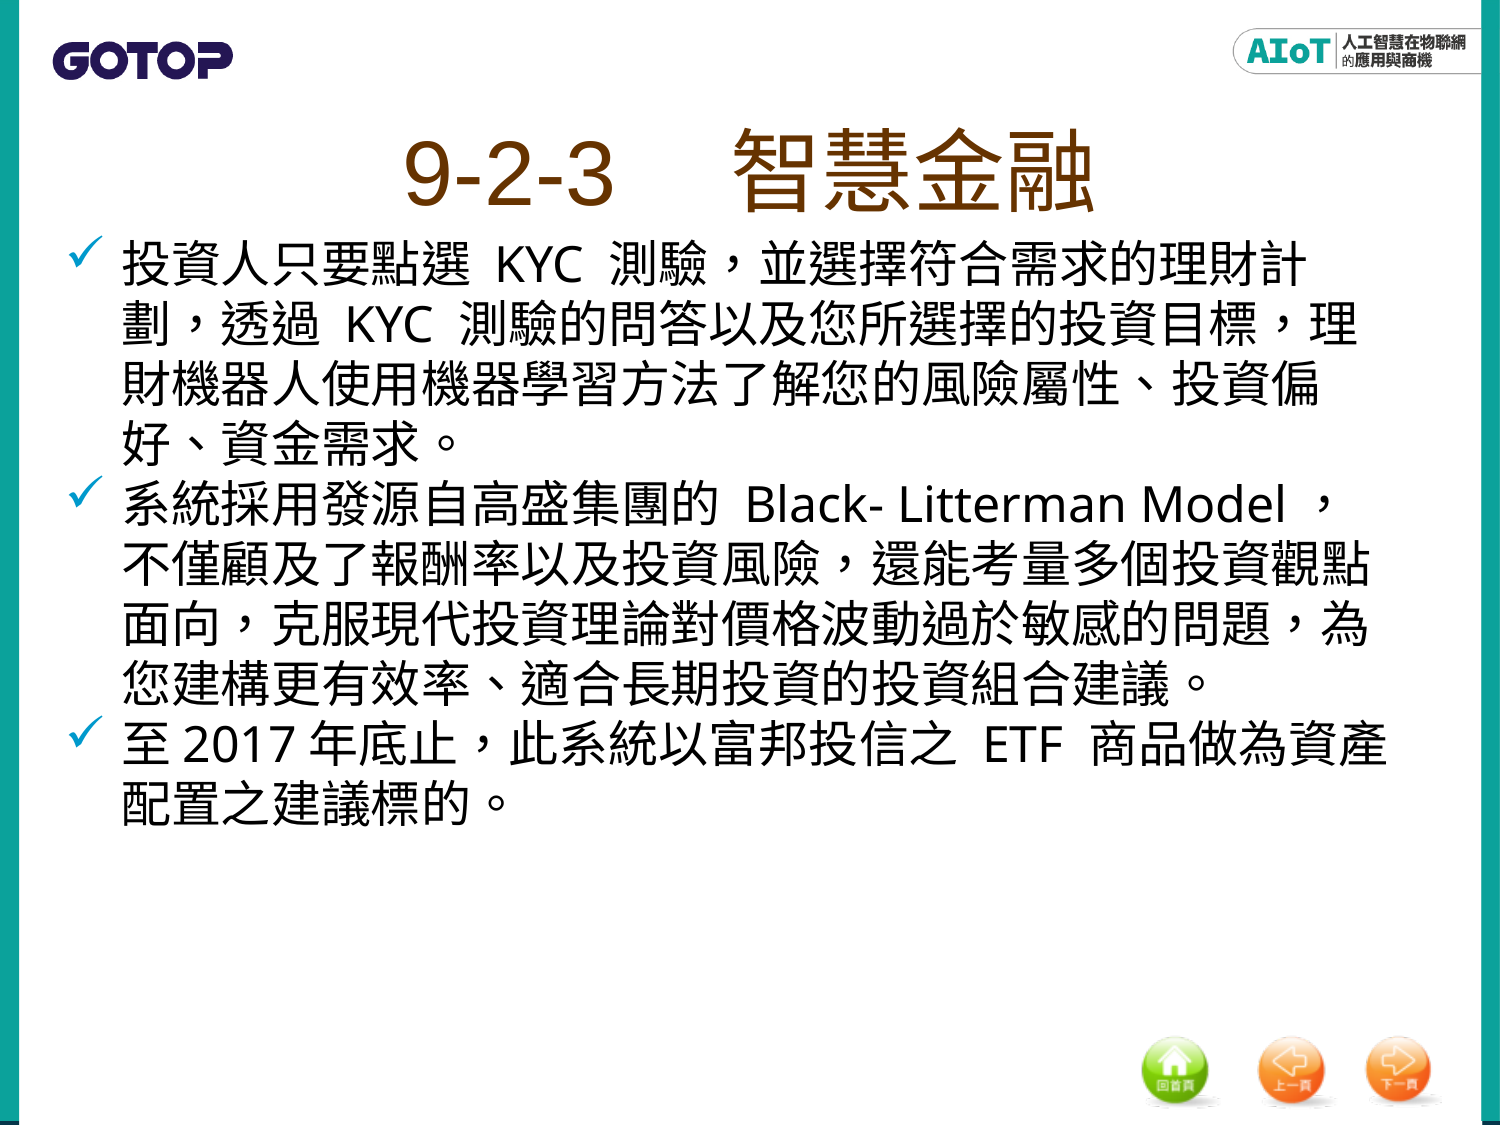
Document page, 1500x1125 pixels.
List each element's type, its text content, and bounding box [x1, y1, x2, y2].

picture [0, 275, 1500, 1125]
title 9-2-3 智慧金融 [0, 62, 1500, 275]
picture [0, 0, 1500, 62]
text_box 投資人只要點選 KYC 測驗，並選擇符合需求的理財計劃，透過 KYC 測驗的問答以及您所選擇的投資目標，理財機器人使用機器學習方法了解您的風險屬性、投資偏好、資金需求。 系統採用發源自高盛集團的 Black- Litterman Model，不僅顧及了報酬率以及投資風險，還能考量多個投資觀點面向，克服現代投資理論對價格波動過於敏感的問題，為您建構更有效率、適合長期投資的投資組合建議。 至2017年底止，此系統以富邦投信之 ETF 商品做為資產配置之建議標的。 [49, 224, 1411, 840]
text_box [1136, 1029, 1442, 1113]
